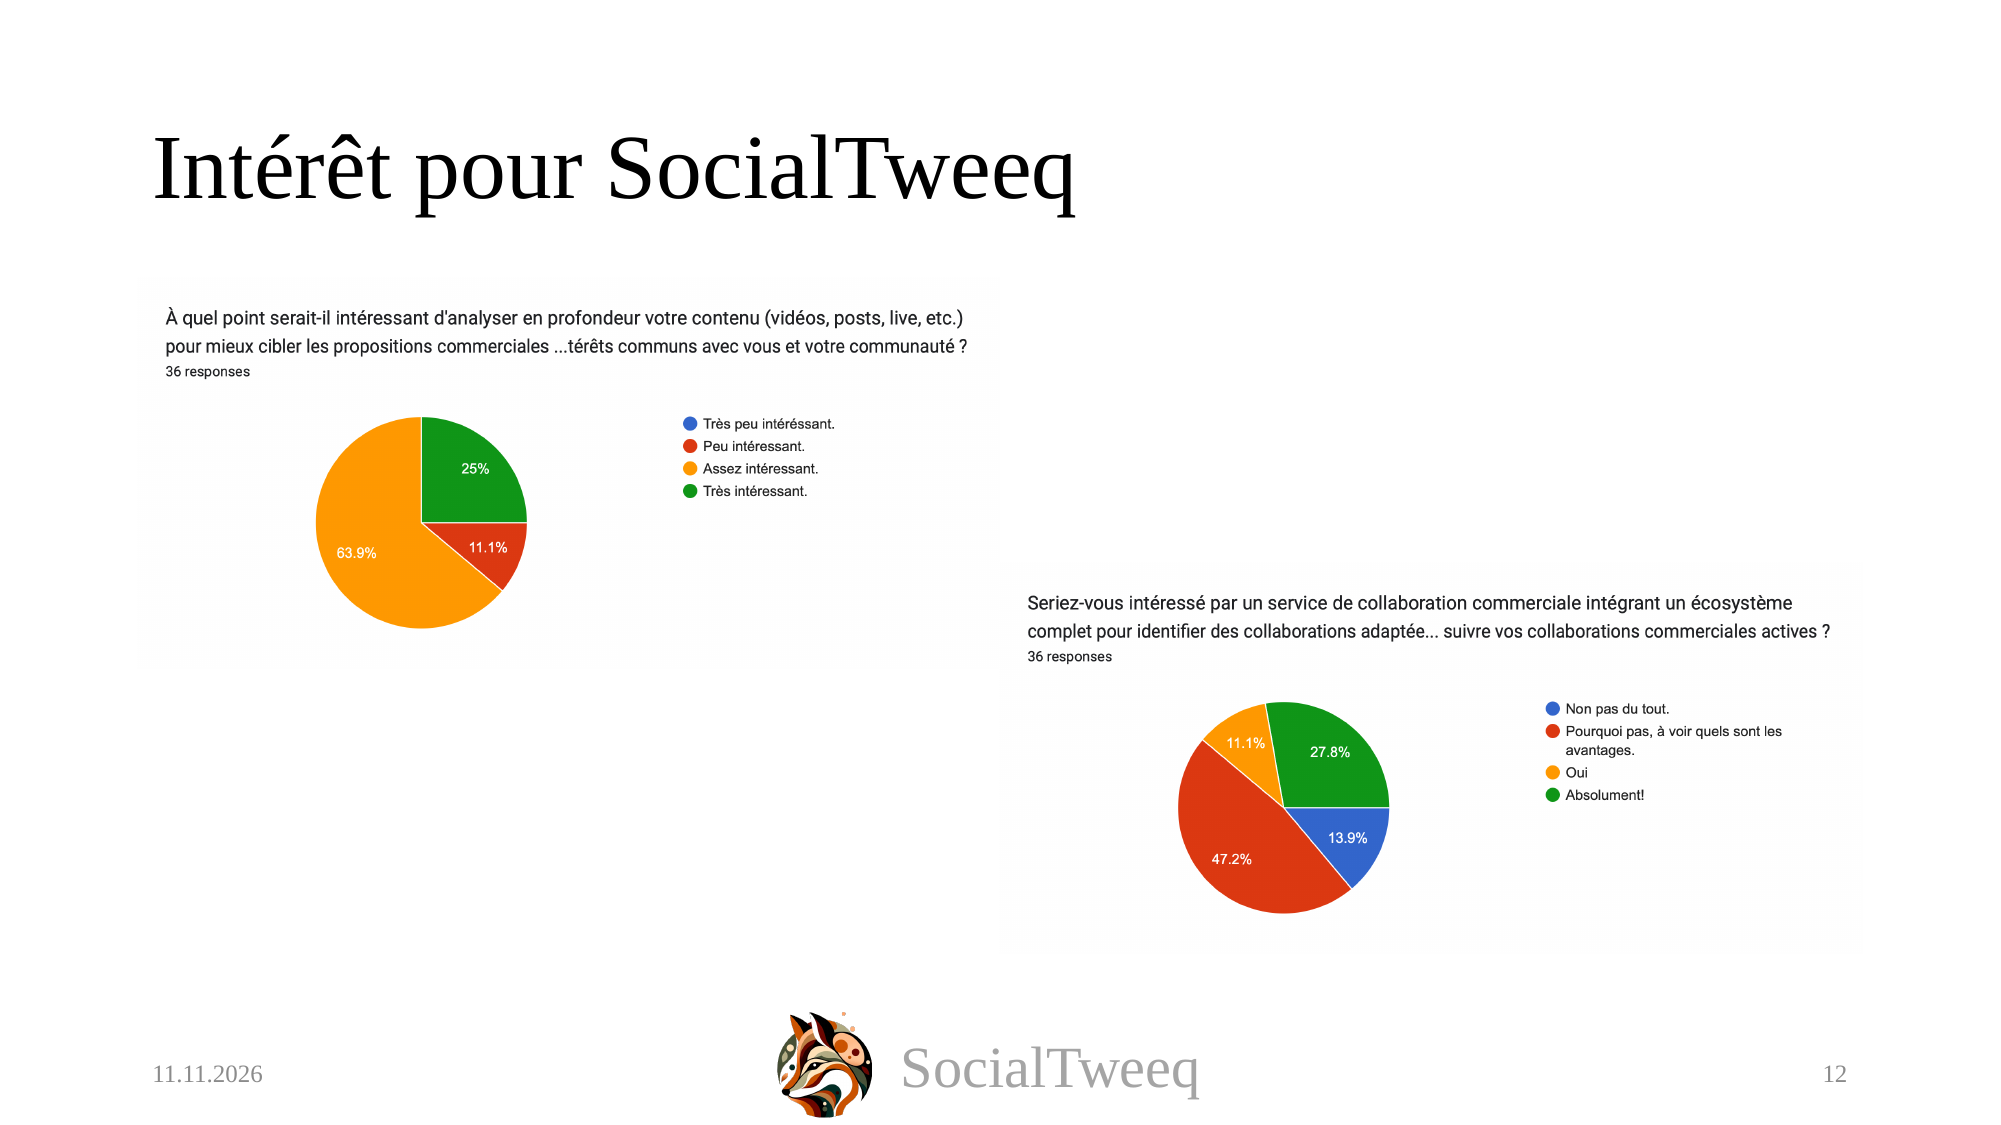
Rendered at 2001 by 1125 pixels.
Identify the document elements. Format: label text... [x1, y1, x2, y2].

picture [137, 277, 1863, 954]
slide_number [137, 1042, 588, 1103]
slide_number 12 [1412, 1042, 1863, 1103]
text_box SocialTweeq [894, 1022, 1245, 1107]
title Intérêt pour SocialTweeq [137, 59, 1863, 278]
picture [755, 996, 894, 1125]
